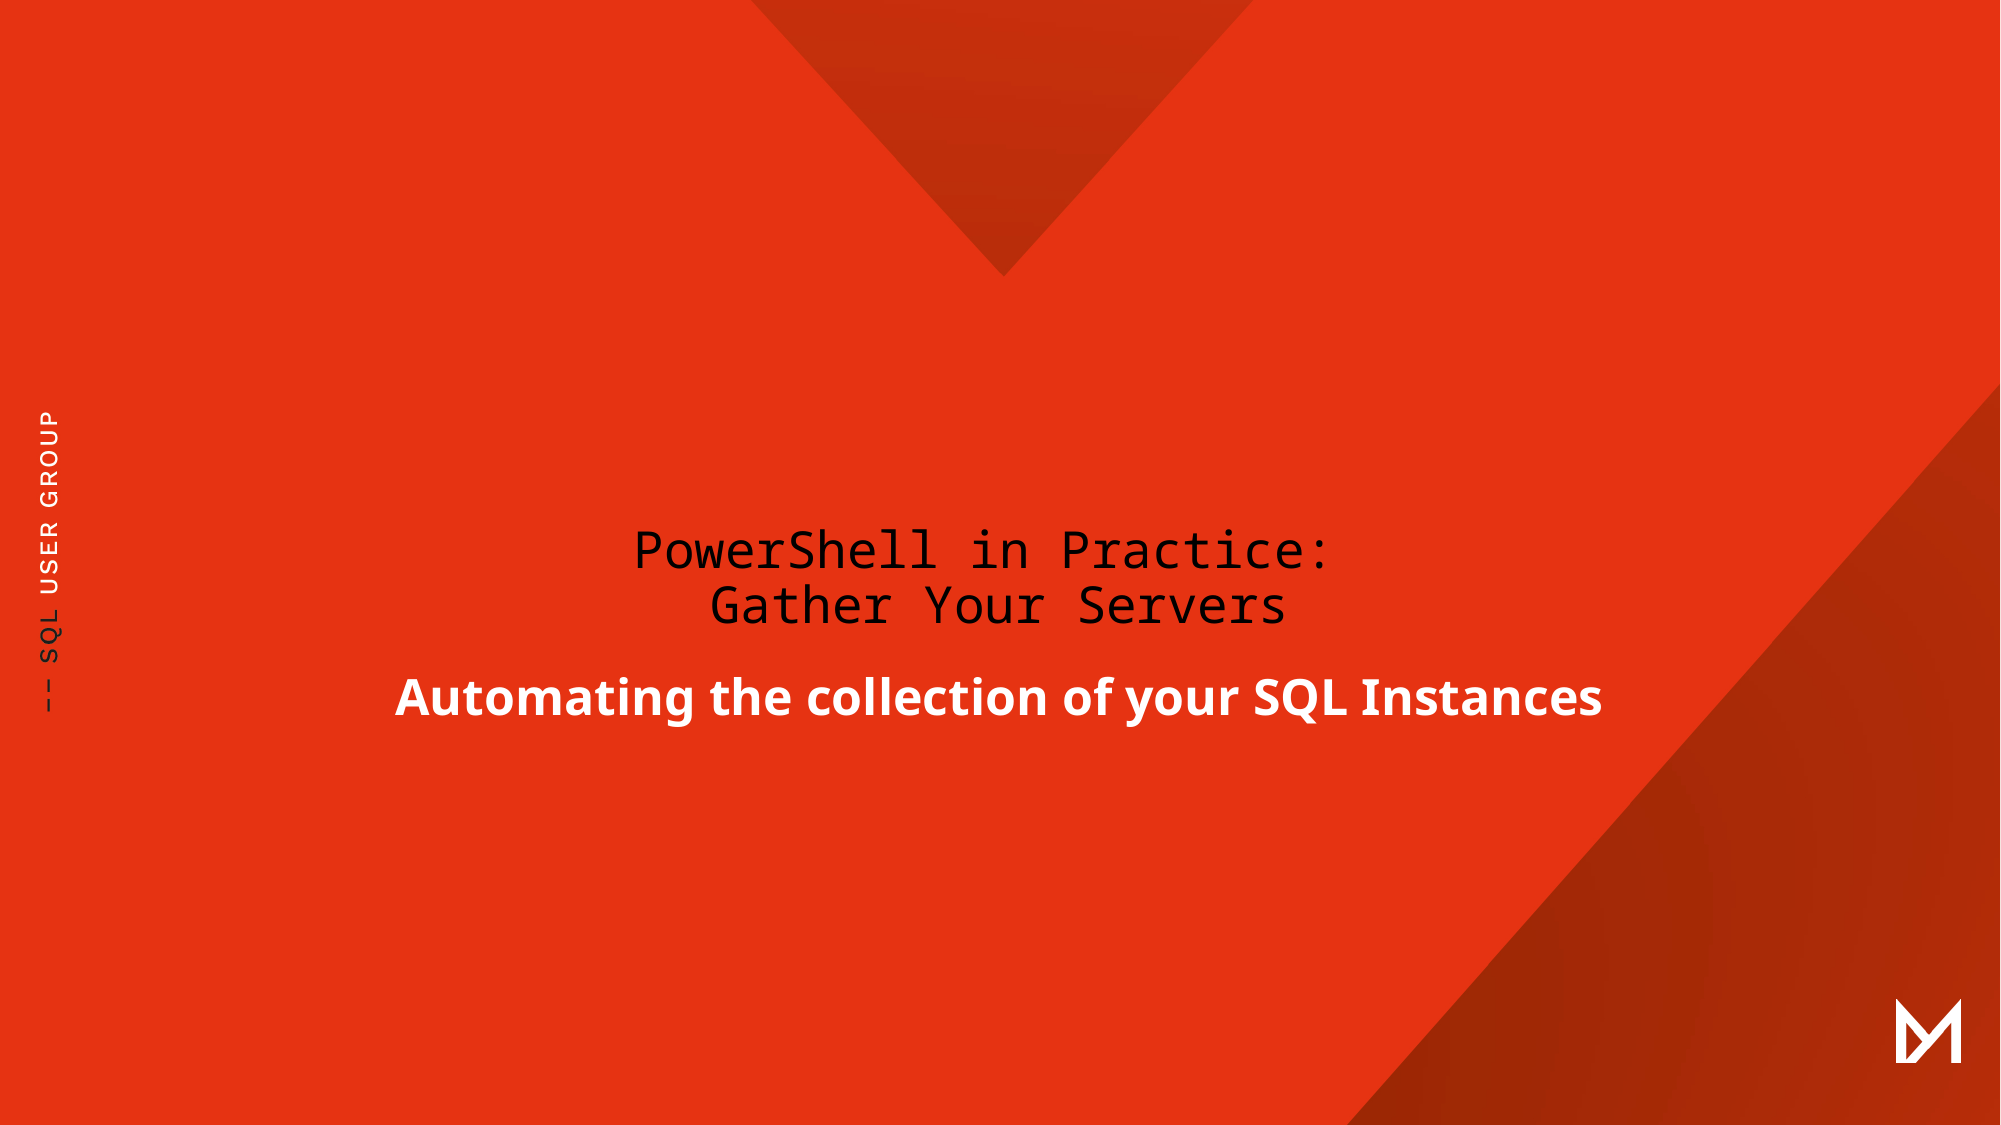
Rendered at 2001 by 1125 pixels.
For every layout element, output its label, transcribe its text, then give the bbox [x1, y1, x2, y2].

subtitle Automating the collection of your SQL Instances [249, 664, 1750, 937]
title PowerShell in Practice: Gather Your Servers [249, 461, 1750, 642]
picture [0, 0, 2001, 1125]
